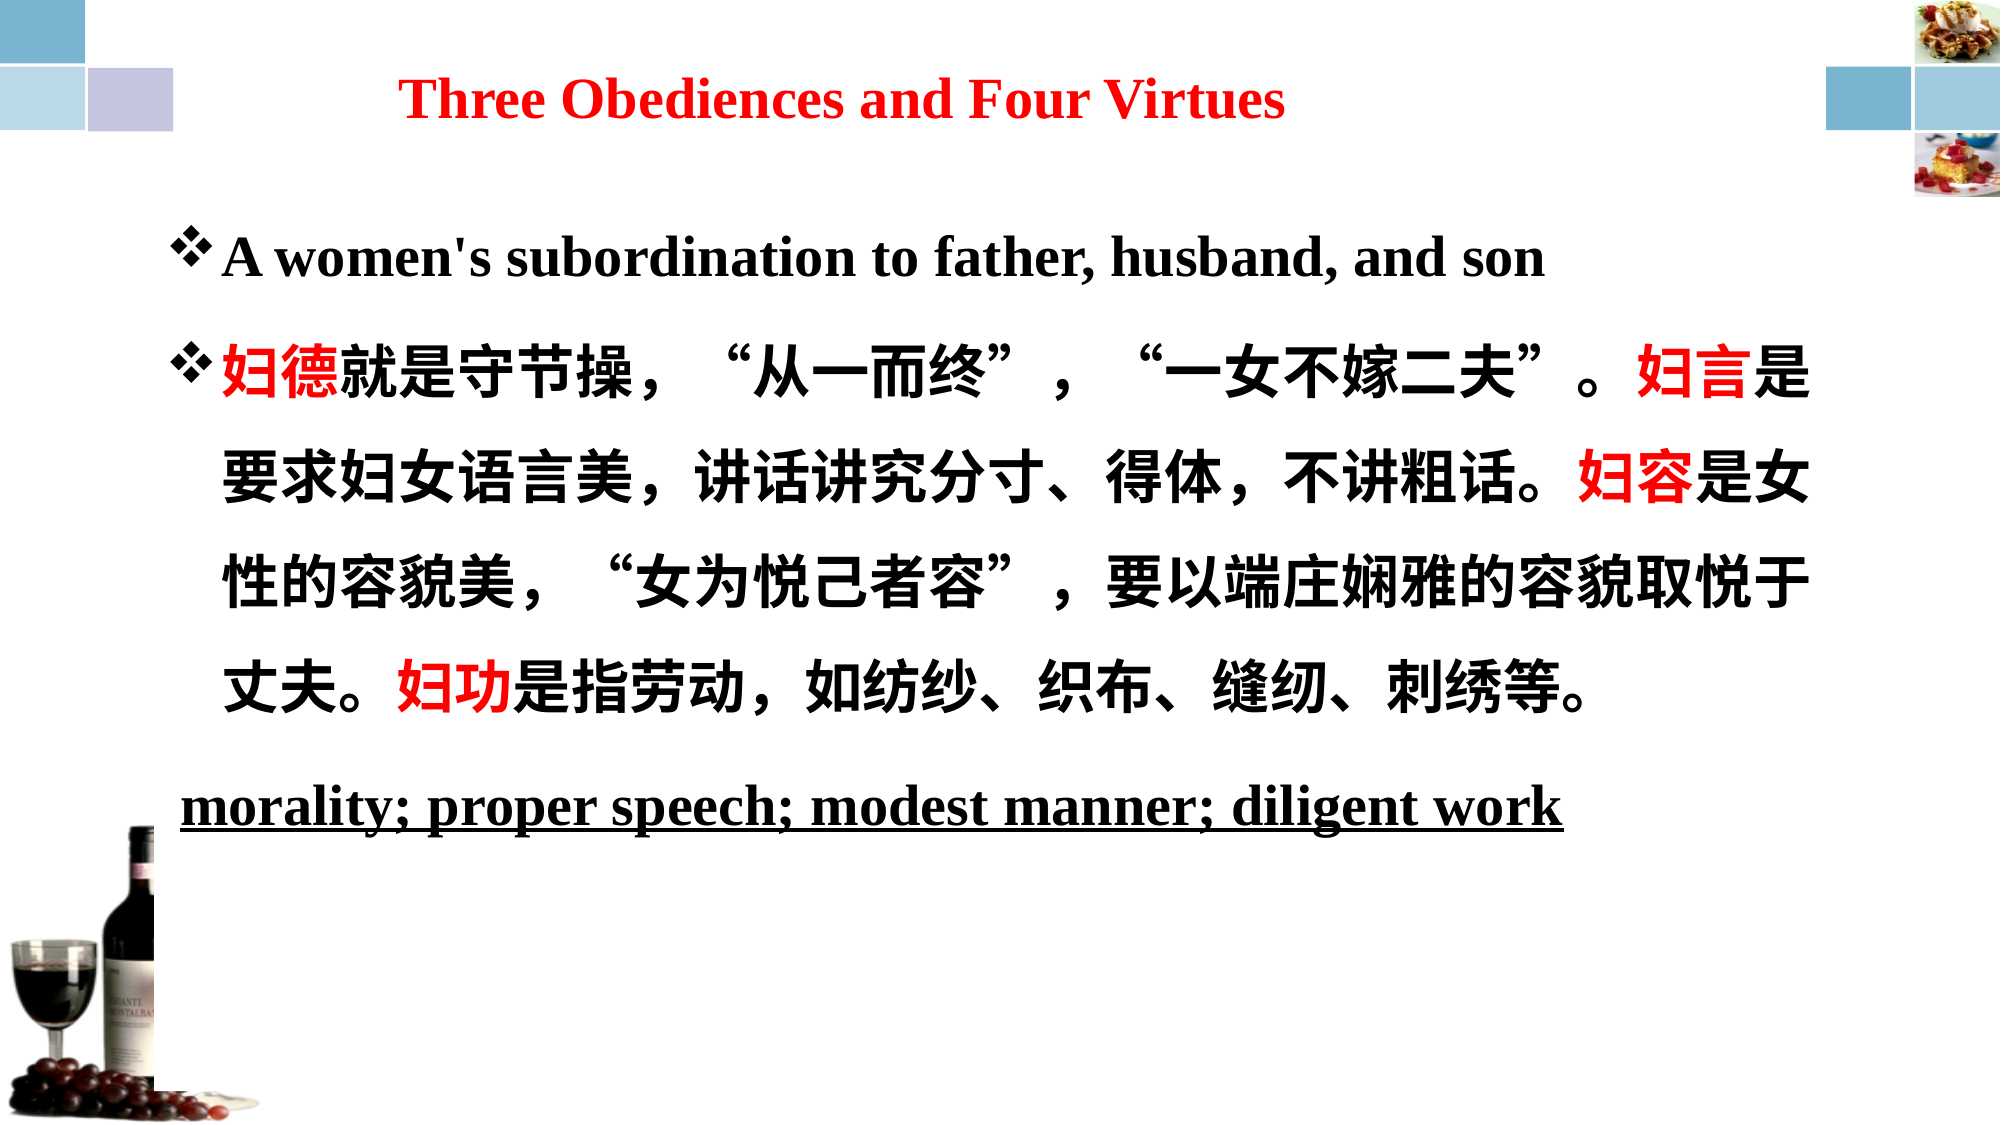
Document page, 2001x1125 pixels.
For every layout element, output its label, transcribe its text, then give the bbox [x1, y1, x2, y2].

picture [1914, 133, 2000, 197]
title Three Obediences and Four Virtues [387, 24, 1738, 166]
list A women's subordination to father, husband, and son 妇德就是守节操，“从一而终”，“一女不嫁二夫”。妇言是要求妇女语言美，讲话讲究分寸、得体，不讲粗话。妇容是女性的容貌美，“女为悦己者容”，要以端庄娴雅的容貌取悦于丈夫。妇功是指劳动，如纺纱、织布、缝纫、刺绣等。 morality; proper speech; modest manner; diligent work [153, 177, 1824, 1092]
picture [1914, 0, 2000, 63]
picture [0, 824, 264, 1125]
